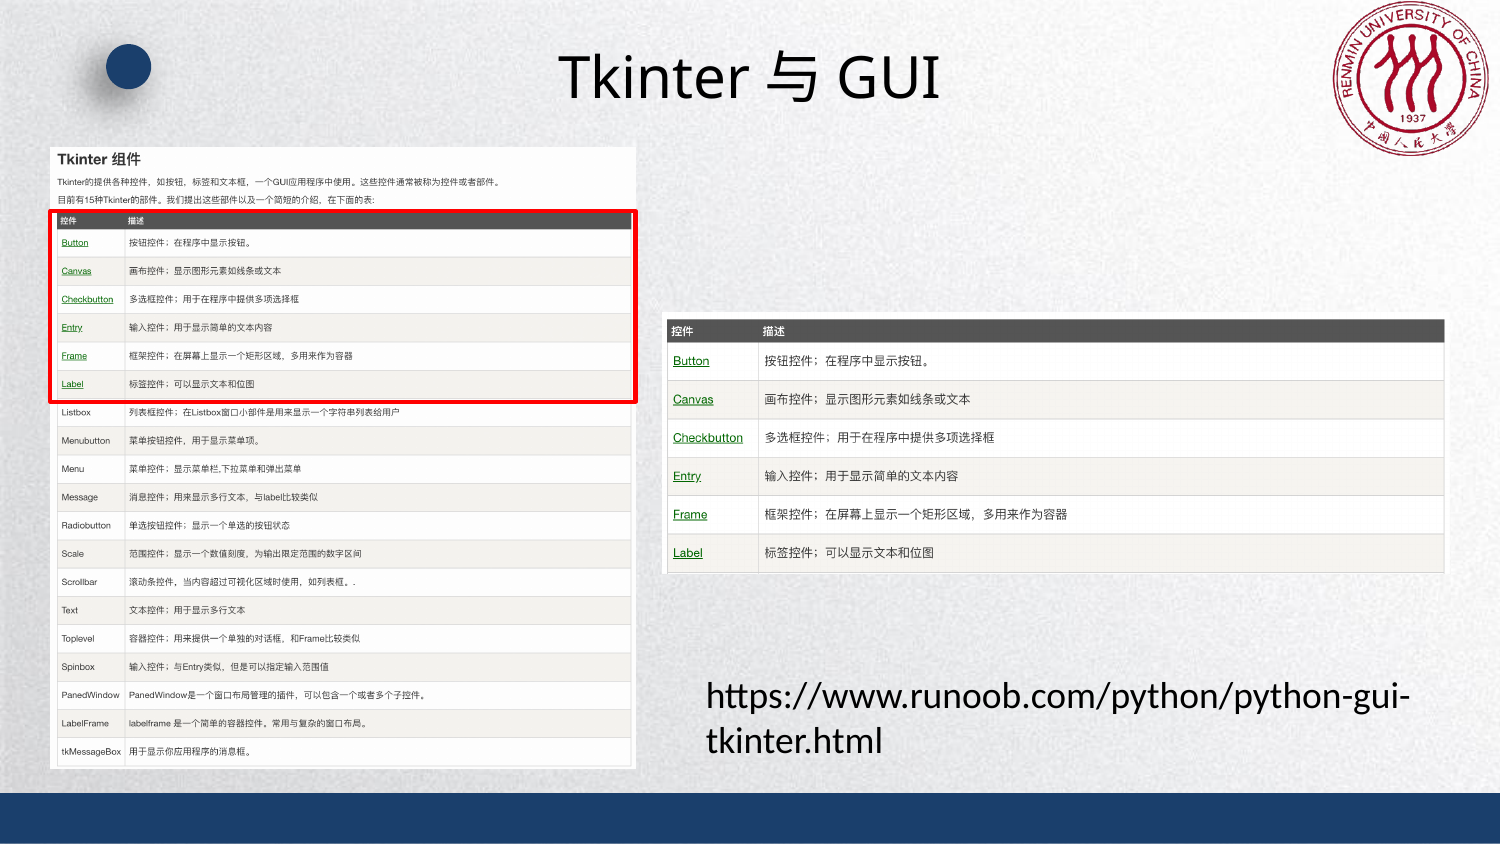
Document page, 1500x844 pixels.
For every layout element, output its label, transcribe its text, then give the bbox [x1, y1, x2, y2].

picture [0, 0, 1500, 793]
text_box https://www.runoob.com/python/python-gui-tkinter.html [691, 663, 1442, 769]
title Tkinter与GUI [75, 33, 1425, 116]
